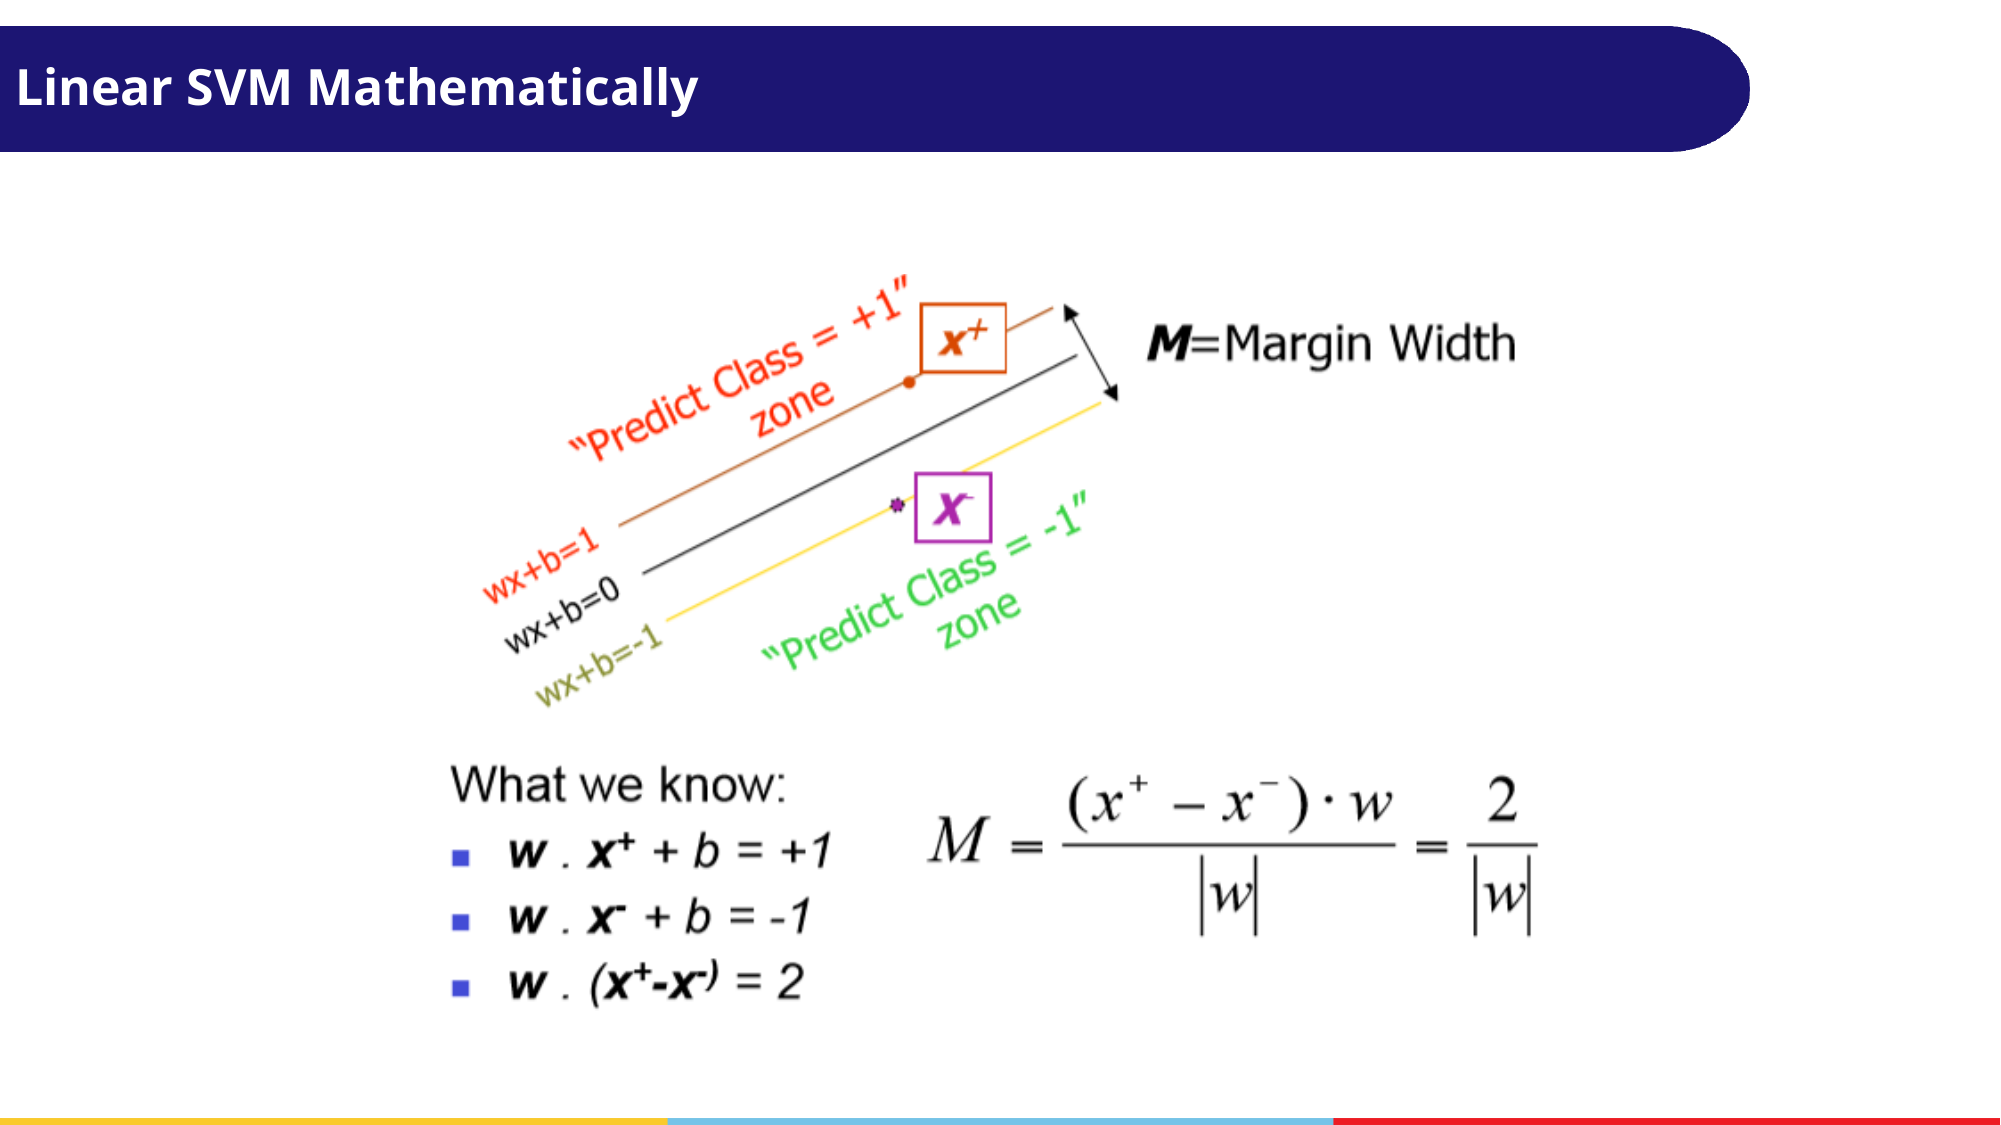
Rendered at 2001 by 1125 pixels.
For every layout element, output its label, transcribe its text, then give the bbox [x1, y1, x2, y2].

title Linear SVM Mathematically [0, 26, 1530, 152]
picture [322, 274, 1613, 1026]
picture [1530, 26, 1750, 152]
picture [0, 1118, 2000, 1125]
